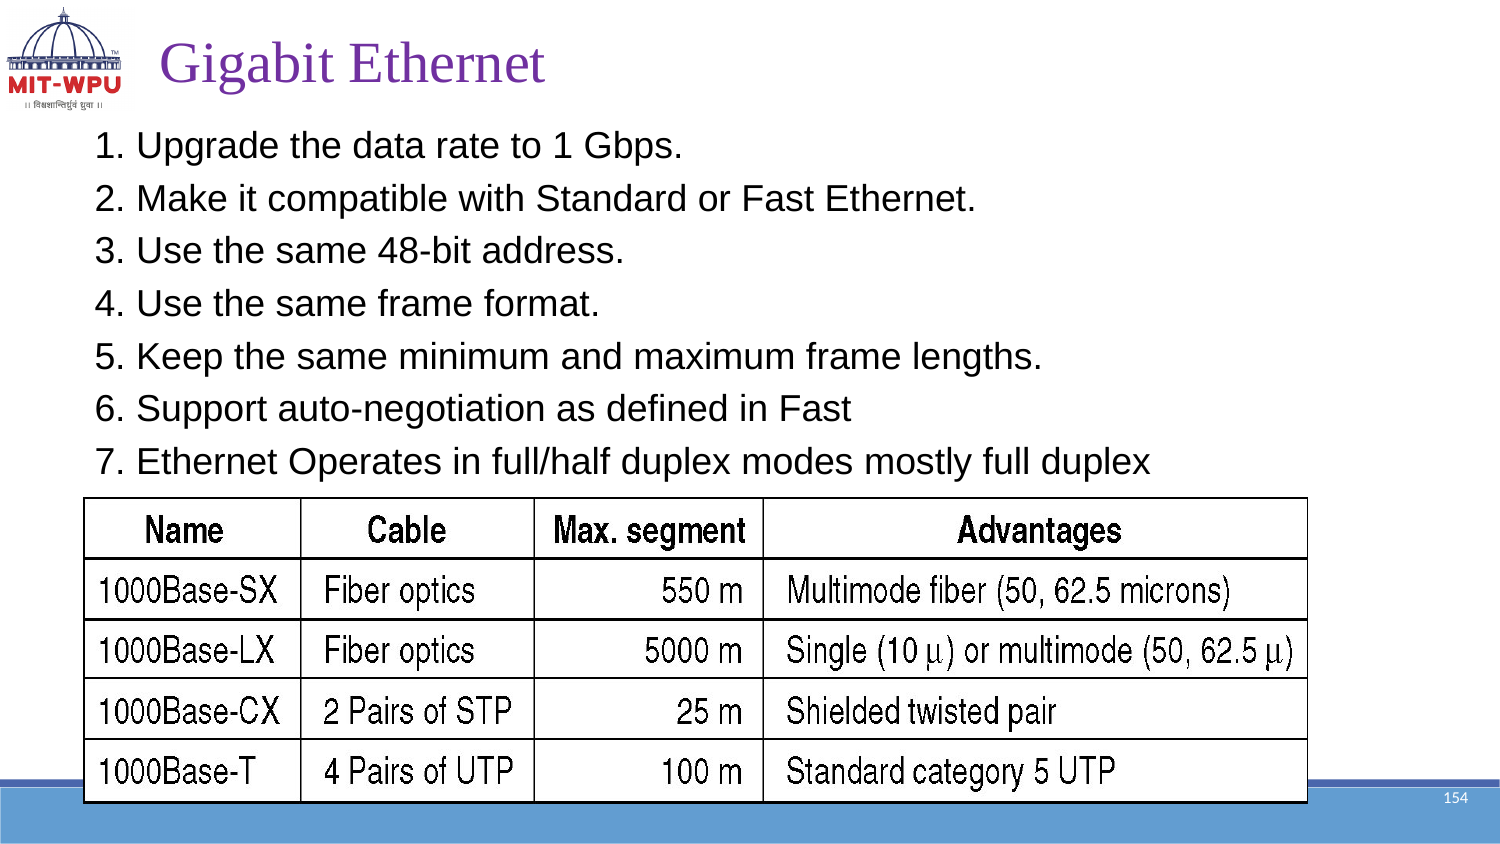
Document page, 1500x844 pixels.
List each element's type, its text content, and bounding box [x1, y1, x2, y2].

picture [83, 497, 1308, 804]
picture [6, 7, 136, 111]
text_box Gigabit Ethernet [144, 16, 1435, 102]
slide_number 154 [1389, 764, 1480, 830]
text_box 1. Upgrade the data rate to 1 Gbps. 2. Make it compatible with Standard or Fast Ethernet. 3. Use the same 48-bit address. 4. Use the same frame format. 5. Keep the same minimum and maximum frame lengths. 6. Support auto-negotiation as defined in Fast 7. Ethernet Operates in full/half duplex modes mostly full duplex [83, 115, 1363, 570]
